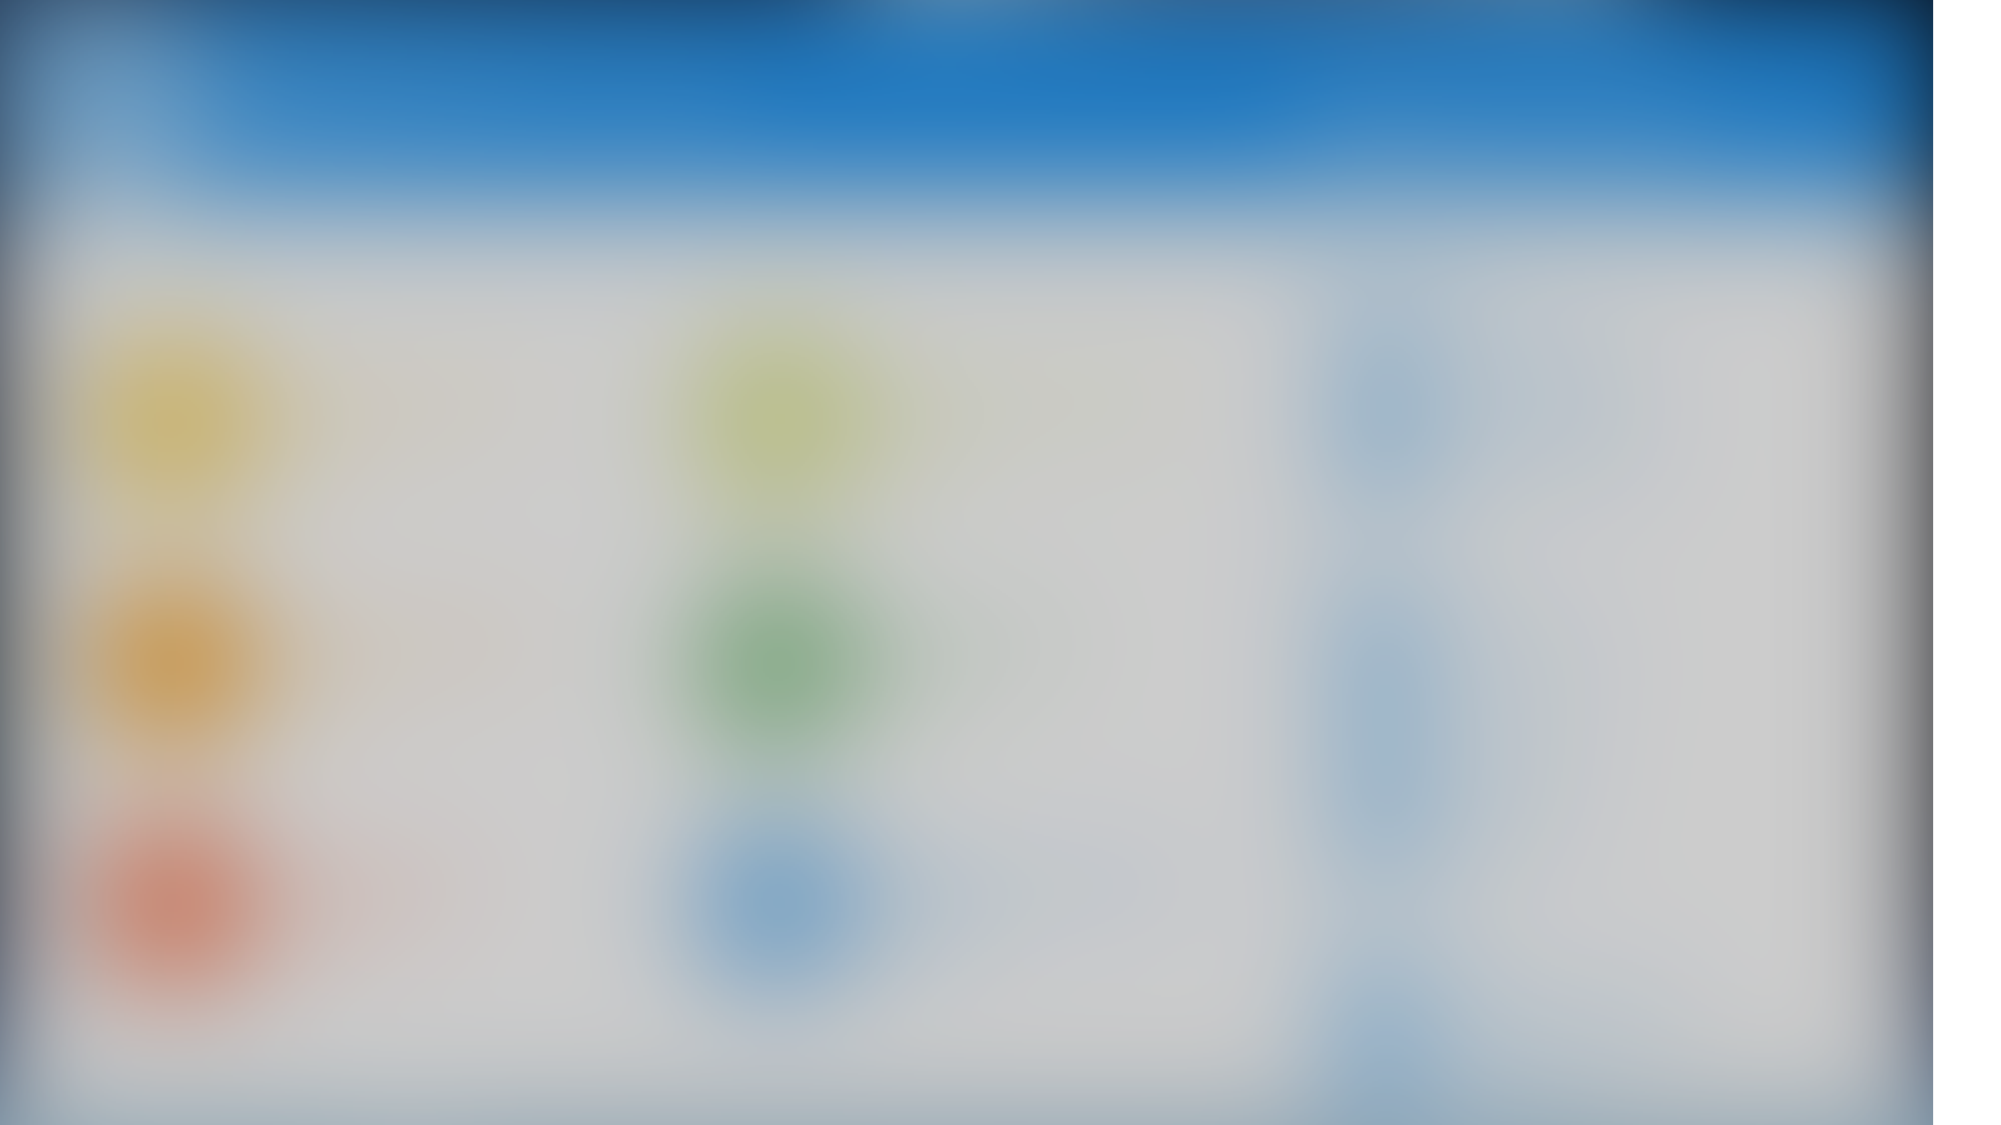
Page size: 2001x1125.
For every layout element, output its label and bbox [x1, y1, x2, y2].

text_box [0, 0, 1934, 1125]
